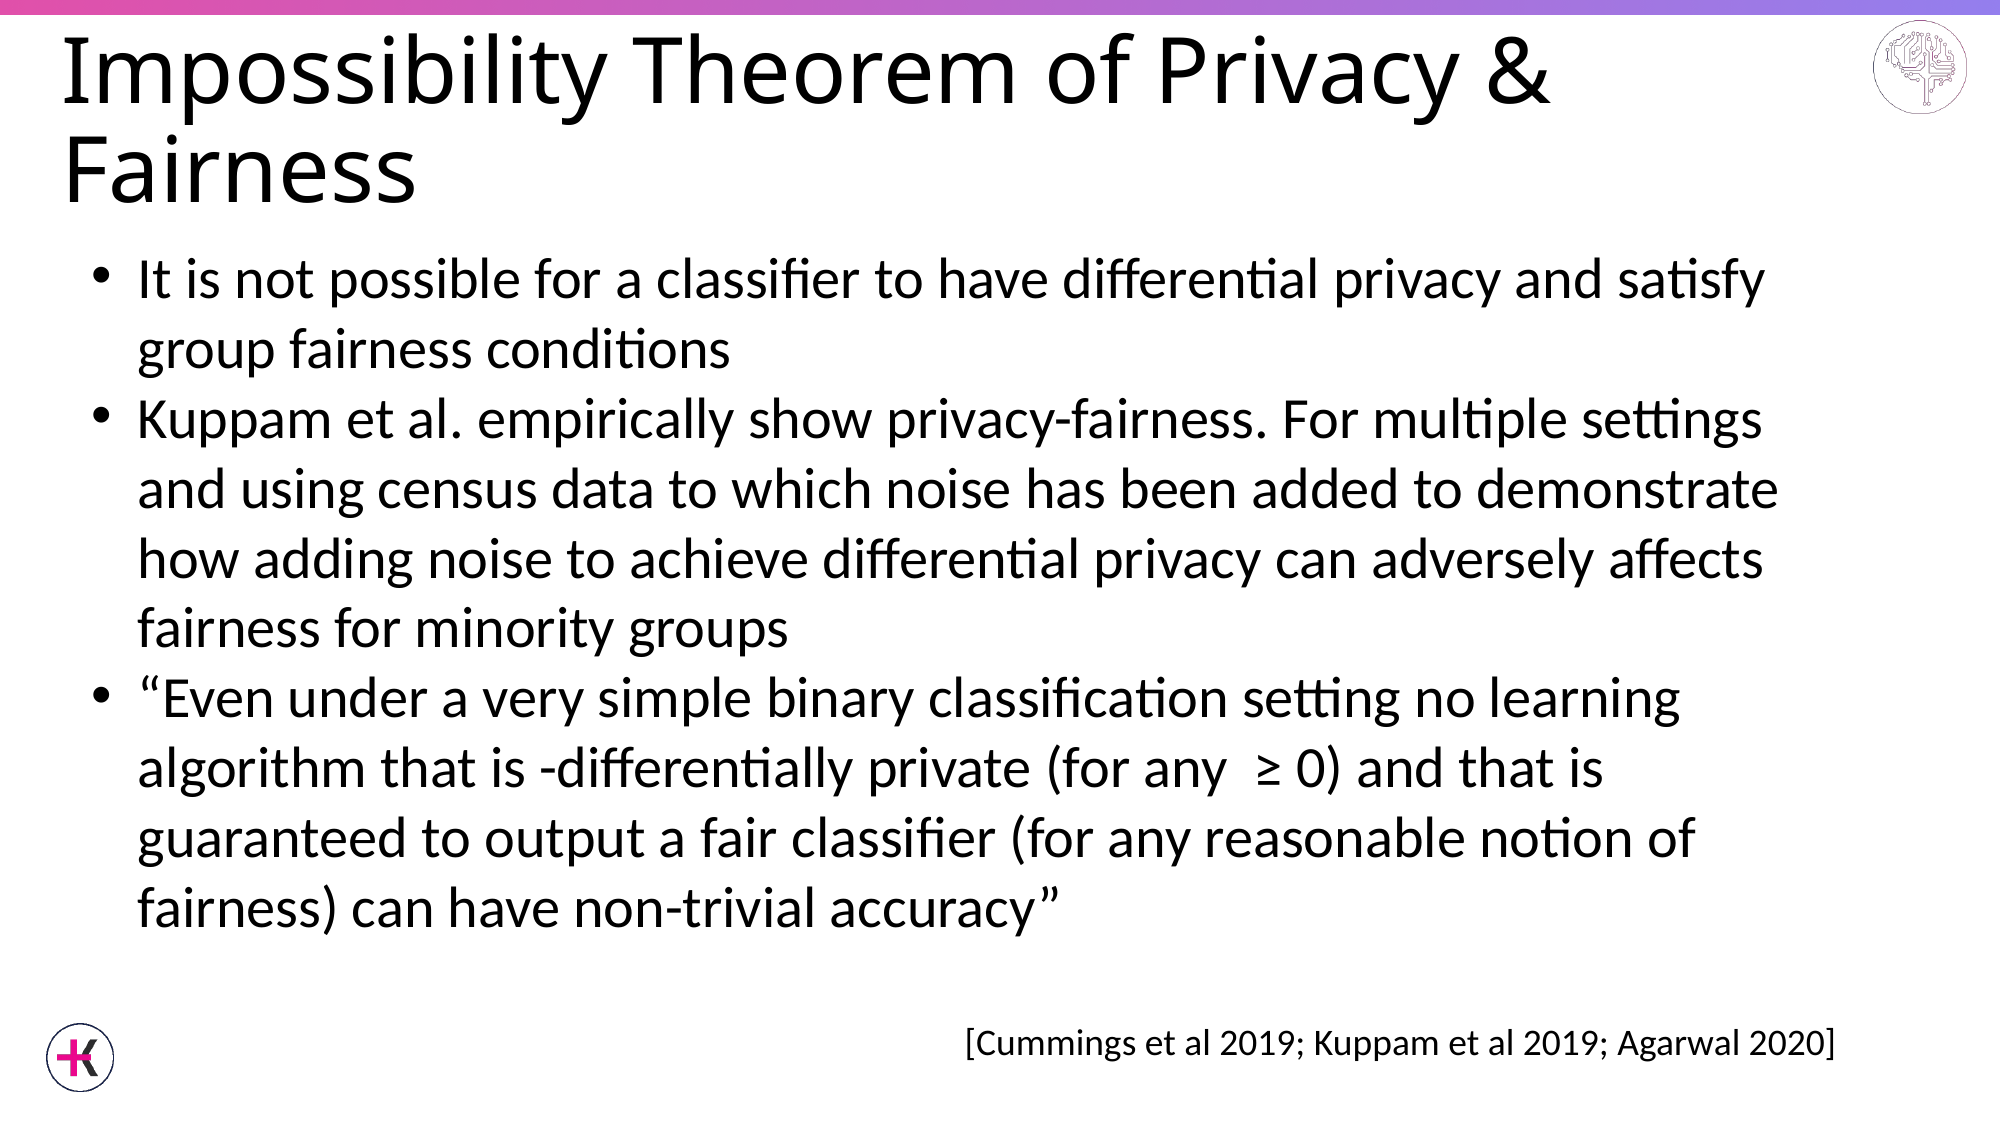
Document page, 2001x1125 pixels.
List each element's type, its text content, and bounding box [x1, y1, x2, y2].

picture [0, 0, 2000, 15]
picture [1873, 20, 1967, 114]
text_box It is not possible for a classifier to have differential privacy and satisfy group fairness conditions Kuppam et al. empirically show privacy-fairness. For multiple settings and using census data to which noise has been added to demonstrate how adding noise to achieve differential privacy can adversely affects fairness for minority groups “Even under a very simple binary classification setting no learning algorithm that is -differentially private (for any ≥ 0) and that is guaranteed to output a fair classifier (for any reasonable notion of fairness) can have non-trivial accuracy” [76, 232, 1824, 947]
title Impossibility Theorem of Privacy & Fairness [46, 15, 1772, 233]
text_box [Cummings et al 2019; Kuppam et al 2019; Agarwal 2020] [949, 1011, 1874, 1071]
picture [46, 1023, 114, 1092]
